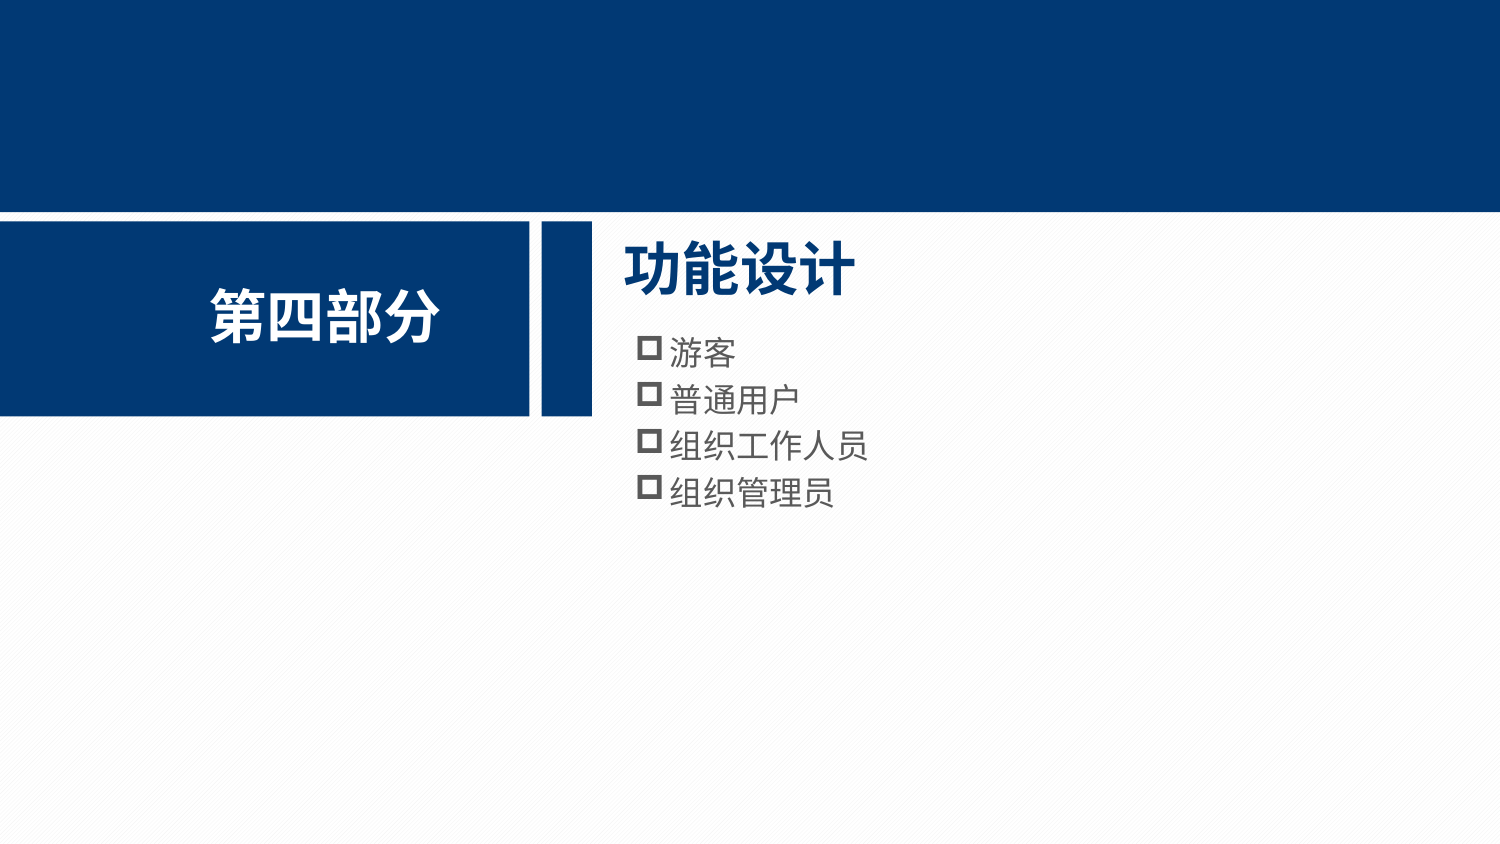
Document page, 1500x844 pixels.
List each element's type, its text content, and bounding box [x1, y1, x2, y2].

list 游客 普通用户 组织工作人员 组织管理员 [620, 324, 1026, 647]
list 功能设计 [608, 224, 1015, 326]
list 第四部分 [165, 240, 486, 391]
